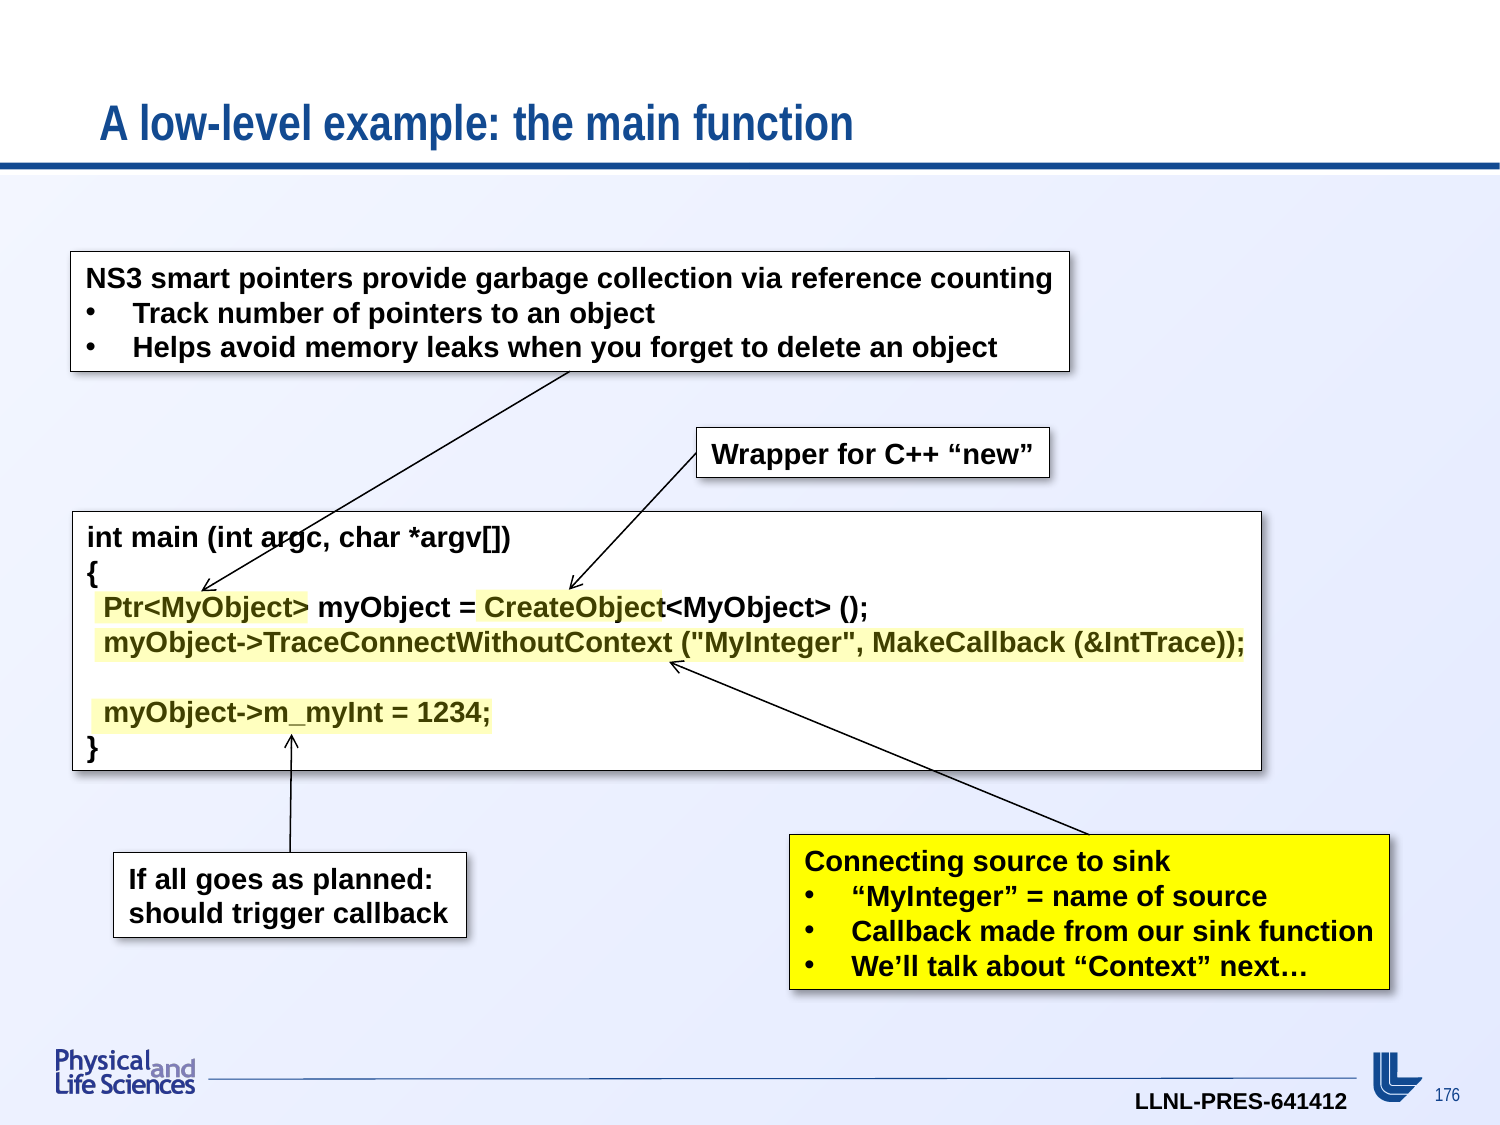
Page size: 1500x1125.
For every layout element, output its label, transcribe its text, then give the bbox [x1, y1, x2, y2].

text_box Connecting source to sink “MyInteger” = name of source Callback made from our sink function We’ll talk about “Context” next… [789, 834, 1390, 990]
text_box If all goes as planned: should trigger callback [113, 852, 467, 938]
picture [56, 1049, 195, 1094]
title A low-level example: the main function [99, 24, 1405, 159]
text_box Wrapper for C++ “new” [696, 427, 1050, 478]
text_box [475, 599, 662, 622]
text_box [668, 661, 1090, 836]
text_box int main (int argc, char *argv[]) { Ptr<MyObject> myObject = CreateObject<MyObject> (); myObject->TraceConnectWithoutContext ("MyInteger", MakeCallback (&IntTrace)); myObject->m_myInt = 1234; } [72, 511, 1262, 771]
text_box NS3 smart pointers provide garbage collection via reference counting Track number of pointers to an object Helps avoid memory leaks when you forget to delete an object [70, 251, 1070, 372]
picture [1365, 1050, 1425, 1108]
text_box [91, 698, 492, 734]
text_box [568, 452, 696, 590]
text_box [94, 591, 308, 624]
text_box [94, 628, 1244, 662]
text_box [200, 372, 571, 592]
